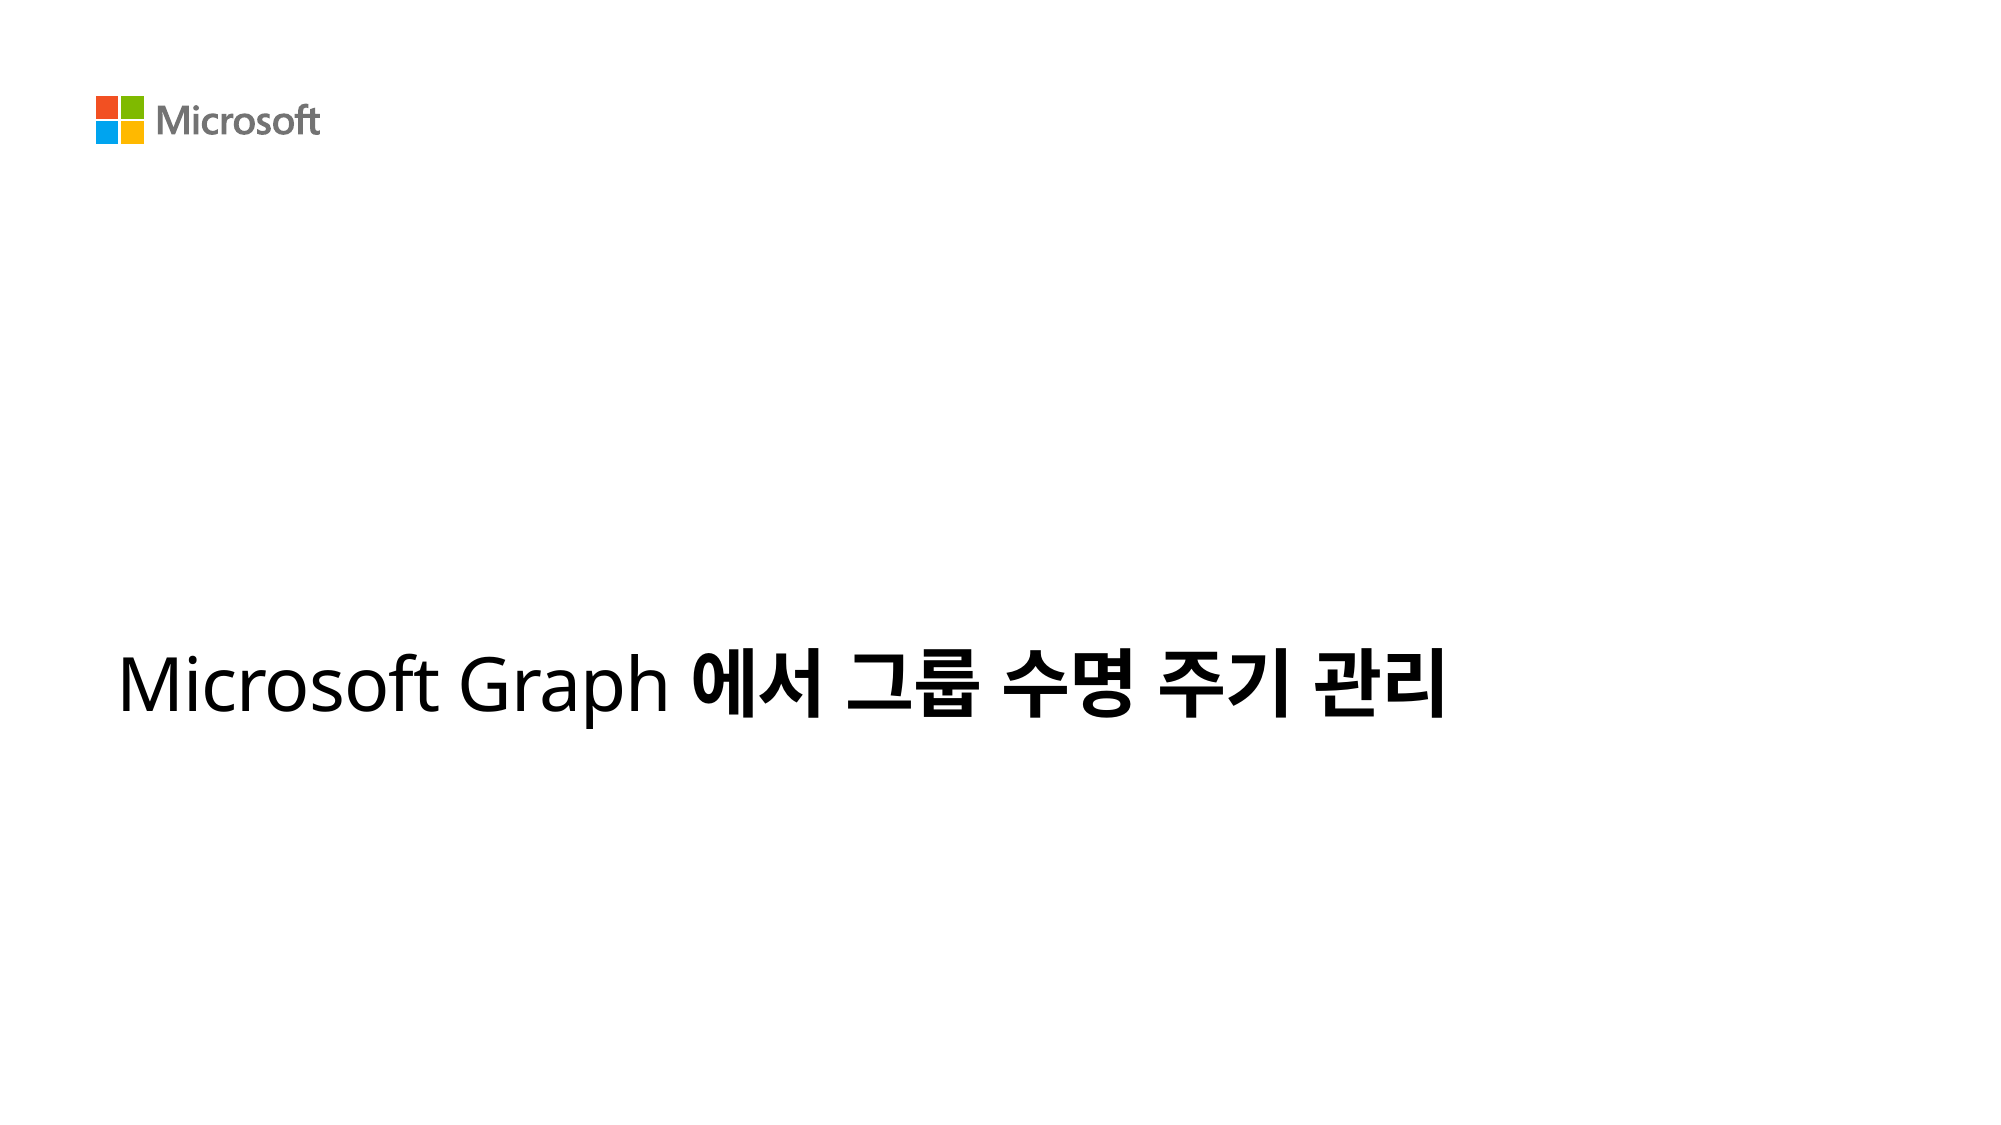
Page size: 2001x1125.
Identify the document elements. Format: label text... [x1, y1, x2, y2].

title Microsoft Graph에서 그룹 수명 주기 관리 [116, 635, 1617, 727]
